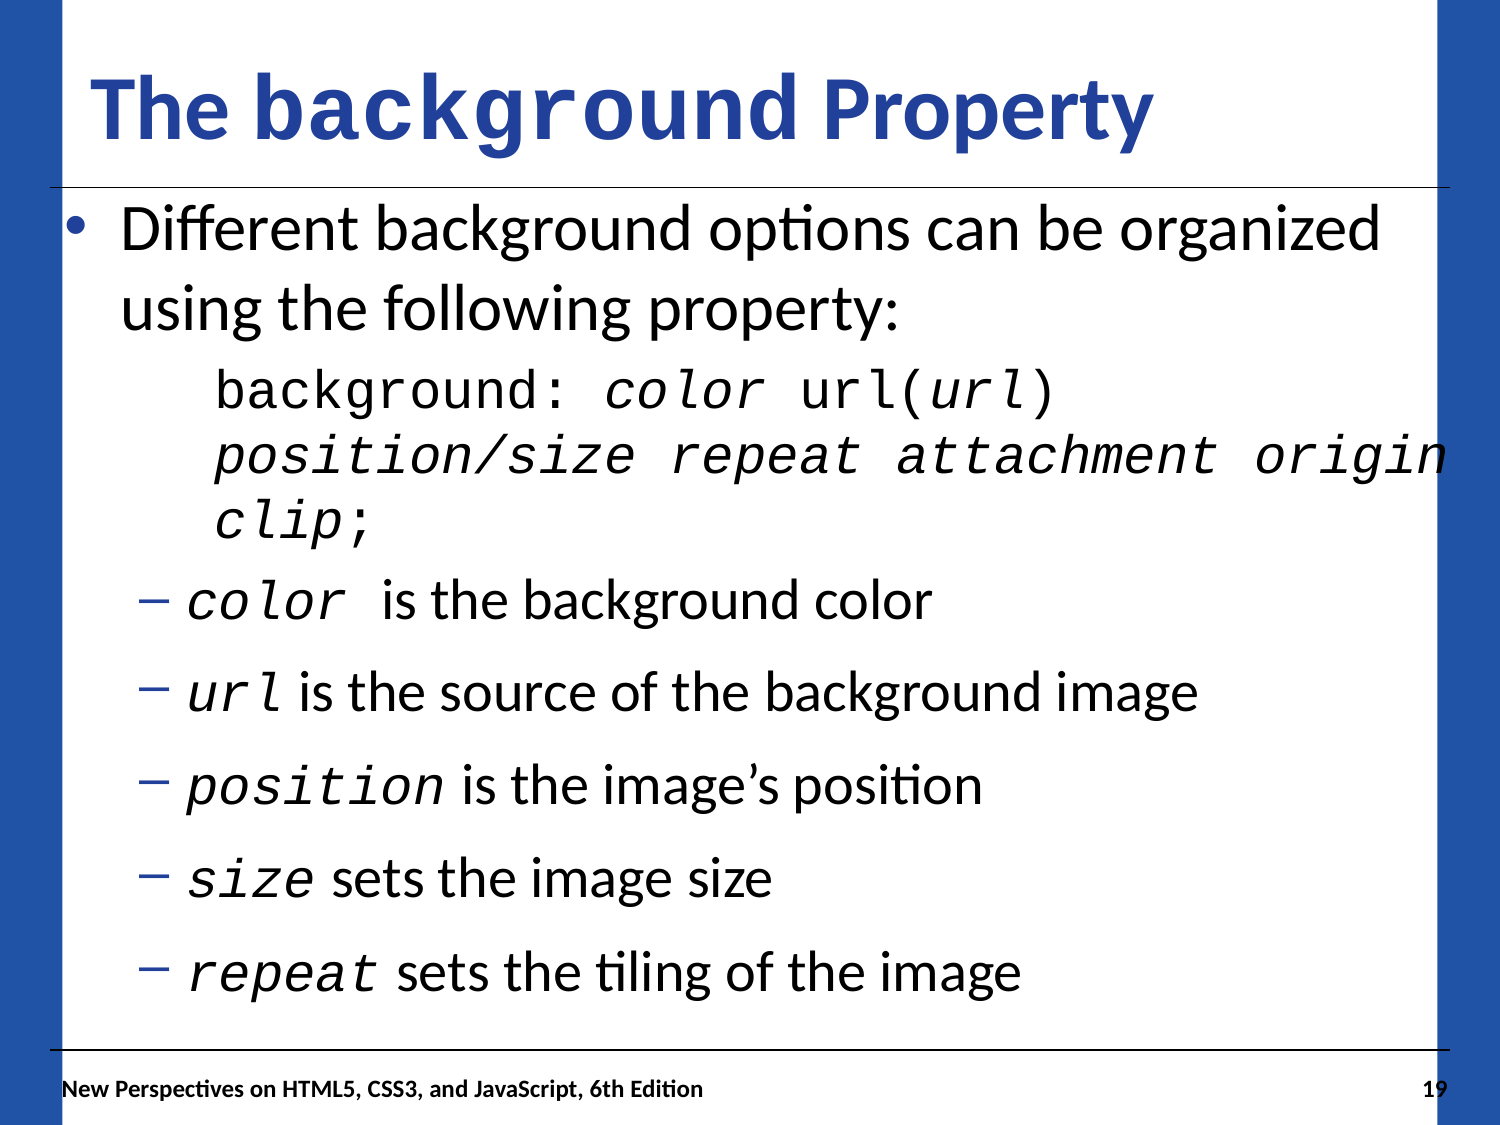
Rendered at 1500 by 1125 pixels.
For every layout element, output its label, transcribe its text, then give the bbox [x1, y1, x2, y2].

slide_number 19 [1397, 1050, 1463, 1125]
list Different background options can be organized using the following property: background: color url(url) position/size repeat attachment origin clip; color is the background color url is the source of the background image position is the image’s position size sets the image size repeat sets the tiling of the image [48, 176, 1475, 1065]
footer New Perspectives on HTML5, CSS3, and JavaScript, 6th Edition [46, 1050, 1397, 1125]
title The background Property [74, 24, 1438, 176]
